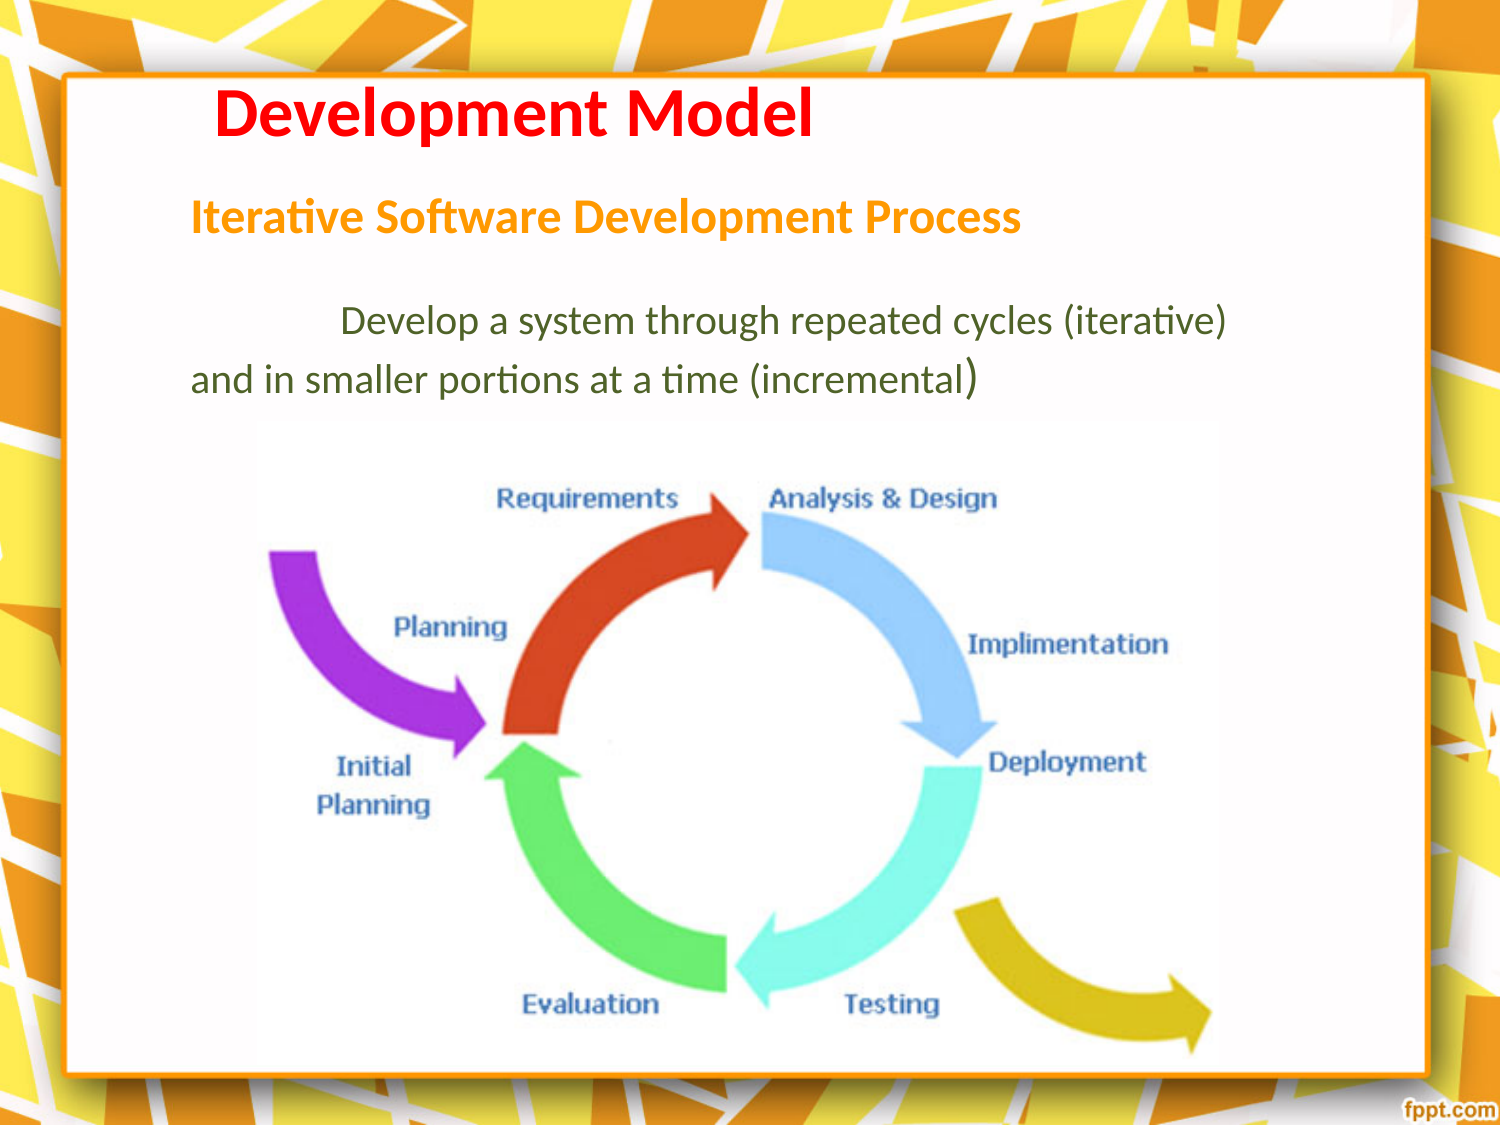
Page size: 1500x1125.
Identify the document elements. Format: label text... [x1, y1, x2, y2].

text_box Iterative Software Development Process Develop a system through repeated cycles (iterative) and in smaller portions at a time (incremental) [175, 175, 1254, 411]
title Development Model [199, 58, 1351, 159]
picture [0, 0, 1500, 1125]
